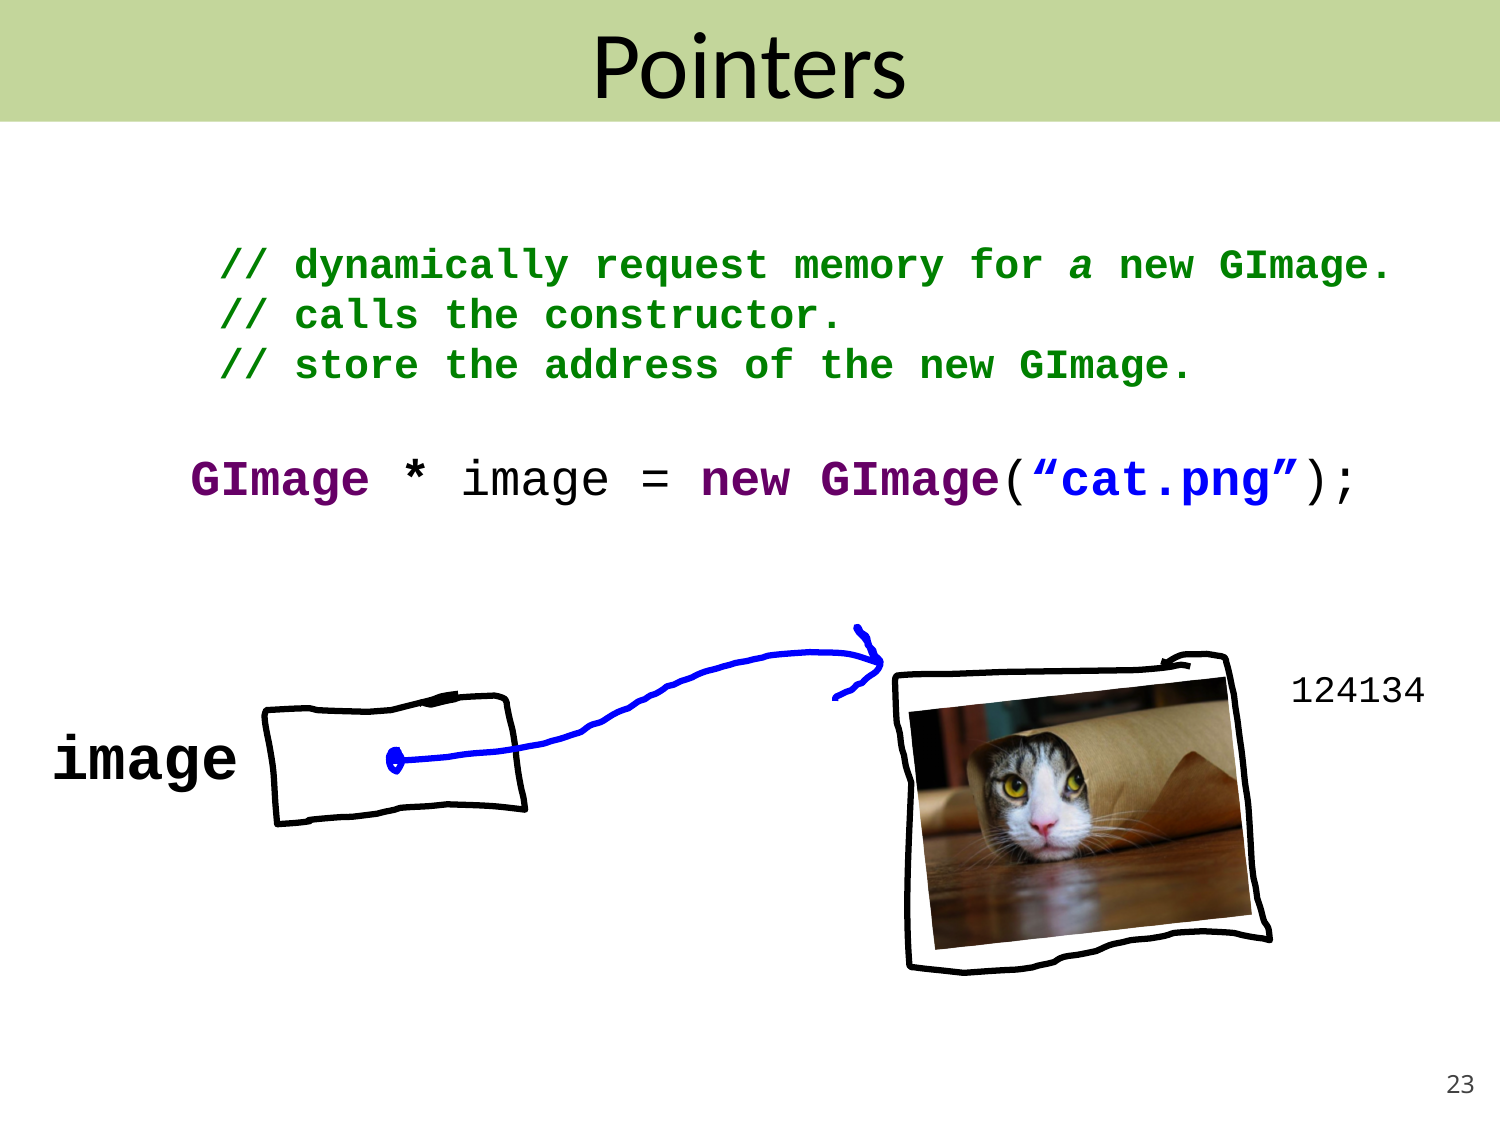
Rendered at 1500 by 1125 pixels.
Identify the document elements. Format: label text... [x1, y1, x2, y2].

picture [909, 677, 1251, 949]
text_box // dynamically request memory for a new GImage. // calls the constructor. // store the address of the new GImage. [204, 229, 1409, 395]
text_box [894, 653, 1234, 973]
text_box 124134 [1275, 657, 1441, 718]
text_box [1243, 762, 1270, 941]
text_box [388, 626, 881, 772]
text_box [264, 693, 526, 825]
text_box image [36, 709, 254, 800]
text_box Pointers [0, 0, 1500, 121]
text_box GImage * image = new GImage(“cat.png”); [175, 437, 1375, 513]
